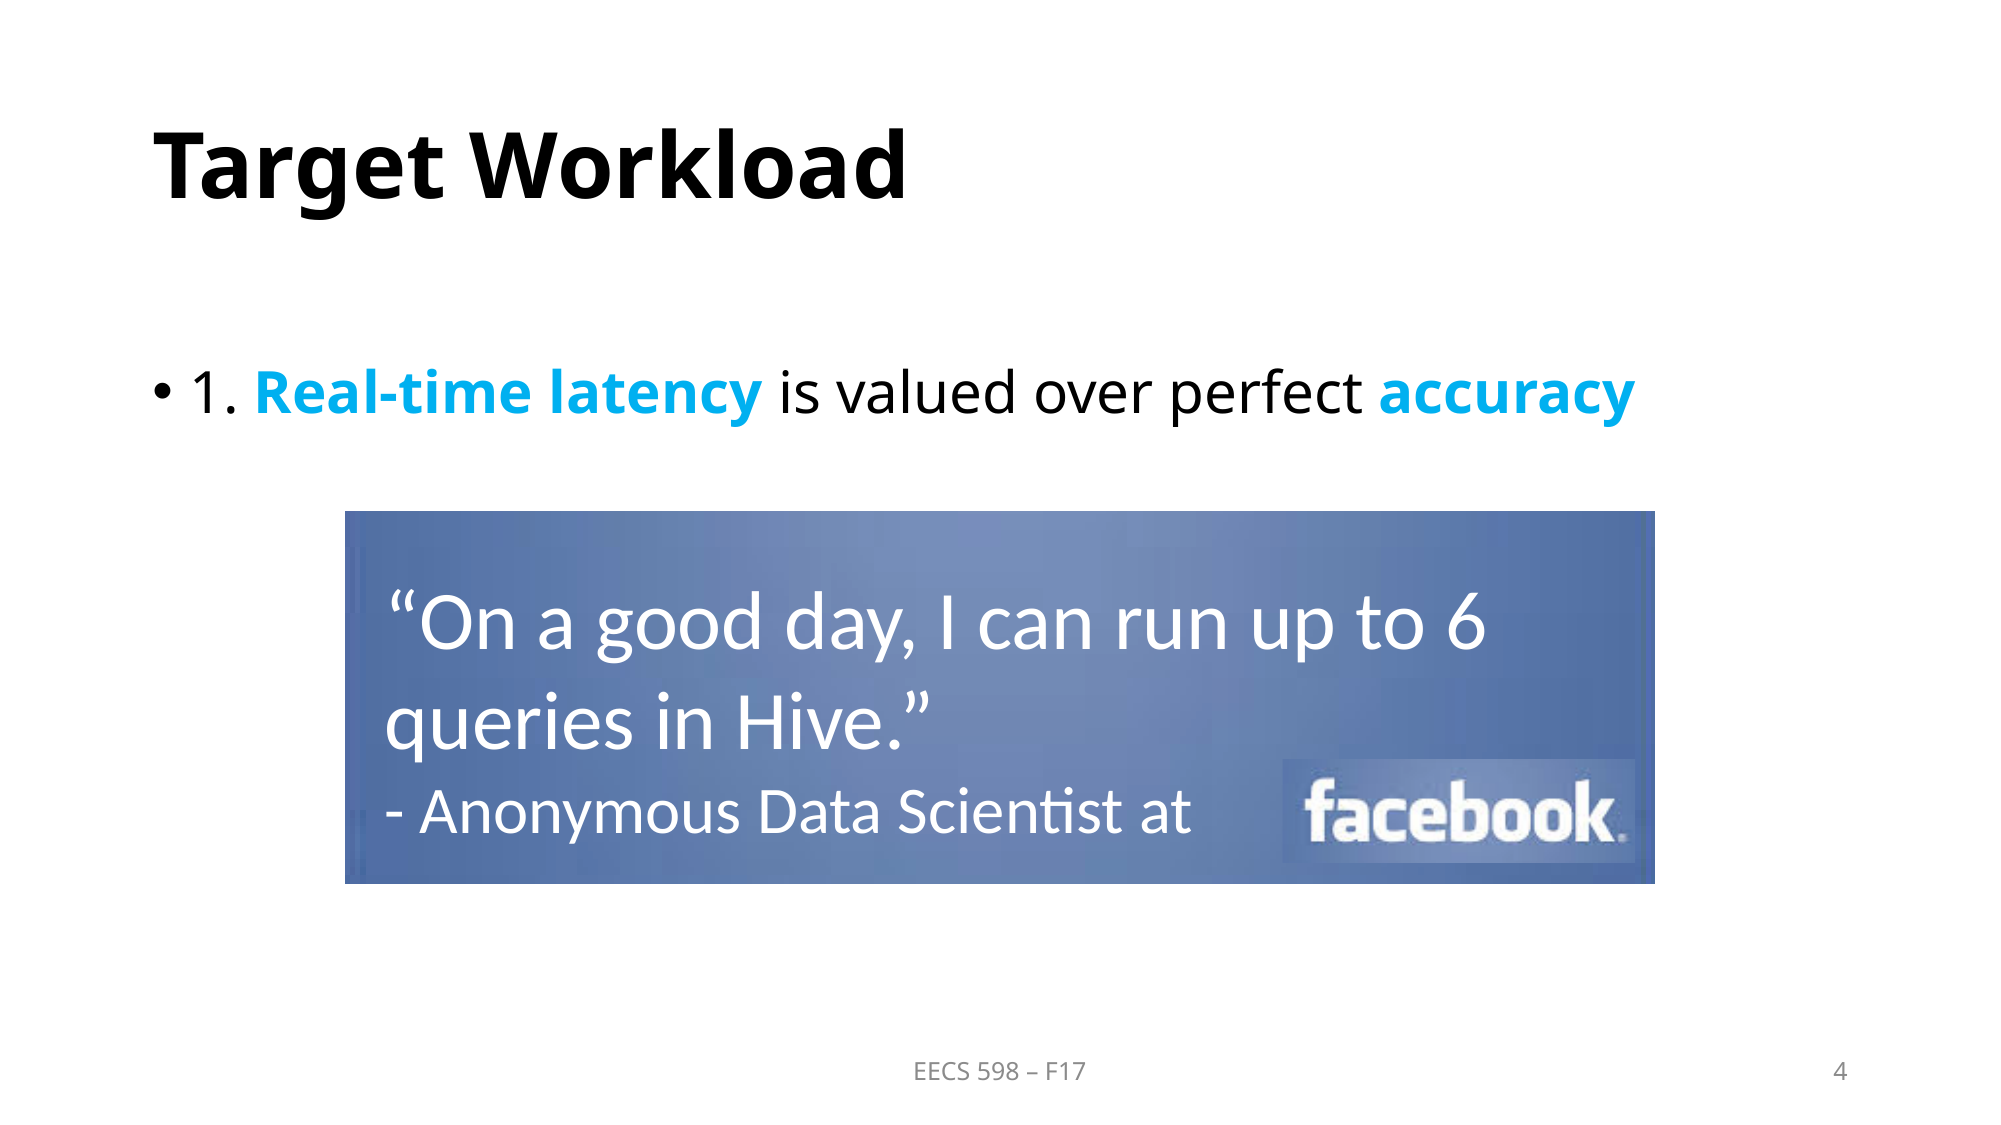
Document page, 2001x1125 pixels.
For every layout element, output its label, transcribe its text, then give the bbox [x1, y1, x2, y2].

footer EECS 598 – F17 [662, 1042, 1338, 1103]
title Target Workload [137, 59, 1863, 278]
list 1. Real-time latency is valued over perfect accuracy: ≤10s for interactive experience 2. Exploration is ad-hoc 3. Columns queried together (i.e., Templates) are stable over time 4. User defined funcIons (UDF) must be supported: 43.6% of Conviva’s queries 5. Data is high-dimensional & skewed: 100+ columns [137, 299, 1863, 1014]
slide_number 4 [1412, 1042, 1863, 1103]
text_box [344, 511, 1655, 885]
